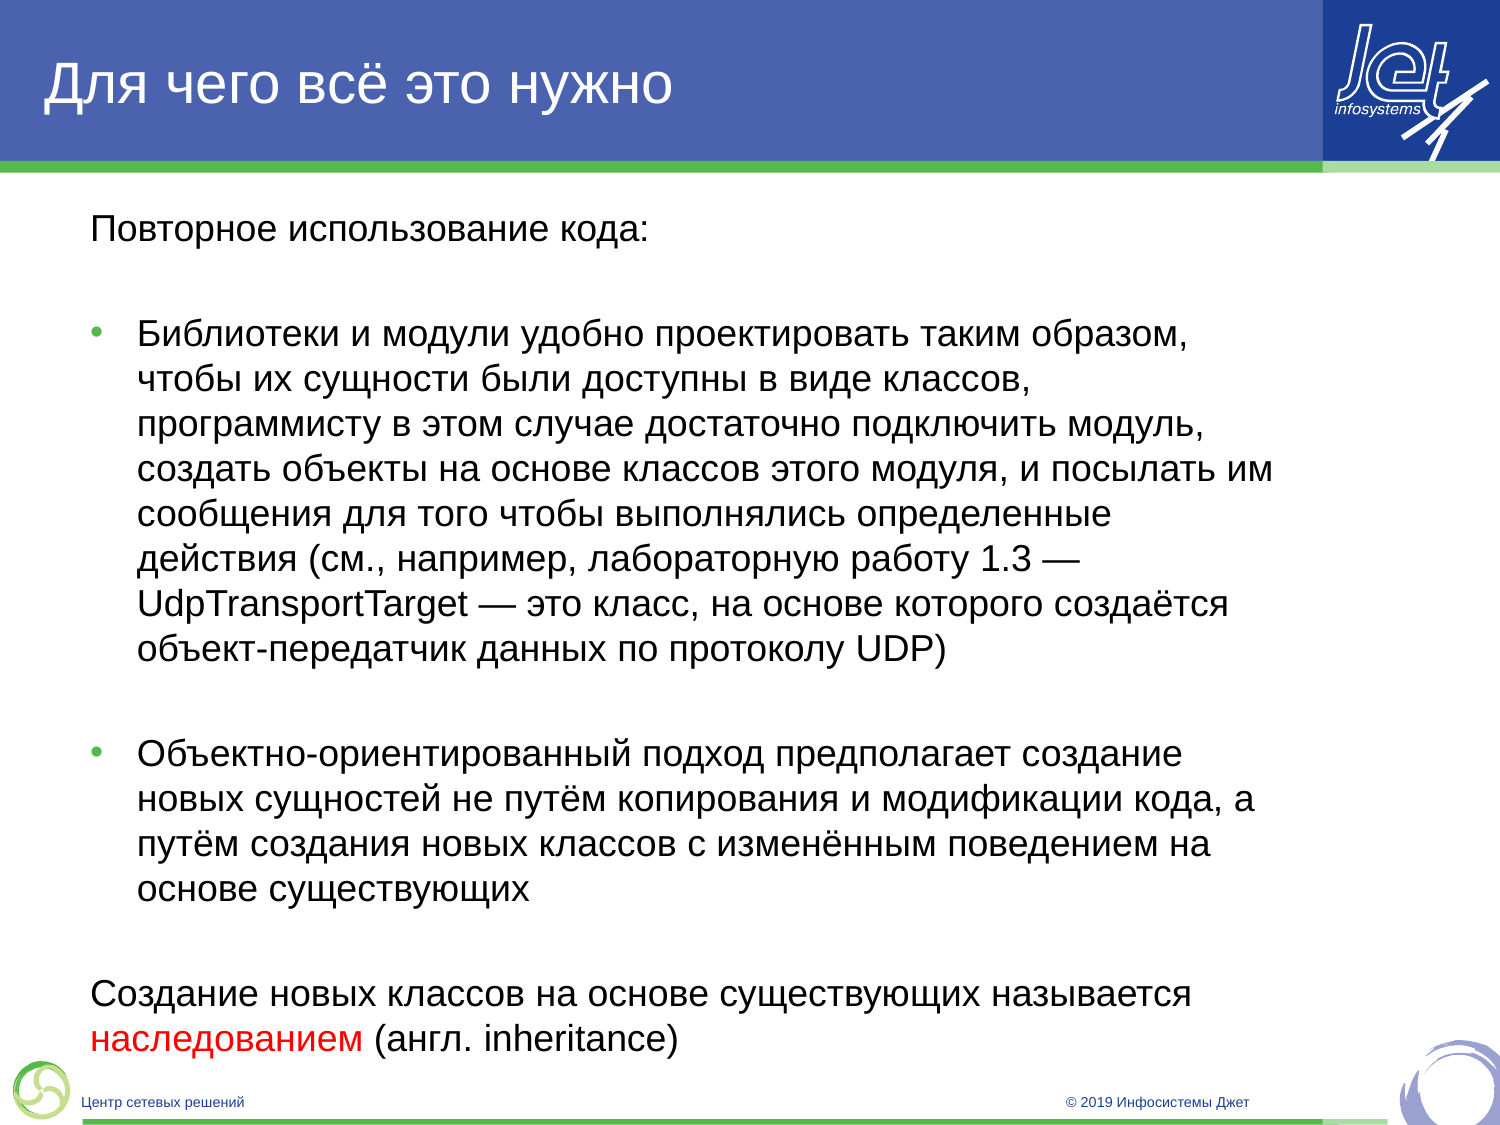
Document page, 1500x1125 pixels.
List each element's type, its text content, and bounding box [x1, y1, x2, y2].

title Для чего всё это нужно [29, 21, 1294, 140]
list Повторное использование кода: Библиотеки и модули удобно проектировать таким образом, чтобы их сущности были доступны в виде классов, программисту в этом случае достаточно подключить модуль, создать объекты на основе классов этого модуля, и посылать им сообщения для того чтобы выполнялись определенные действия (см., например, лабораторную работу 1.3 — UdpTransportTarget — это класс, на основе которого создаётся объект-передатчик данных по протоколу UDP) Объектно-ориентированный подход предполагает создание новых сущностей не путём копирования и модификации кода, а путём создания новых классов с изменённым поведением на основе существующих Создание новых классов на основе существующих называется наследованием (англ. inheritance) [75, 196, 1294, 1059]
